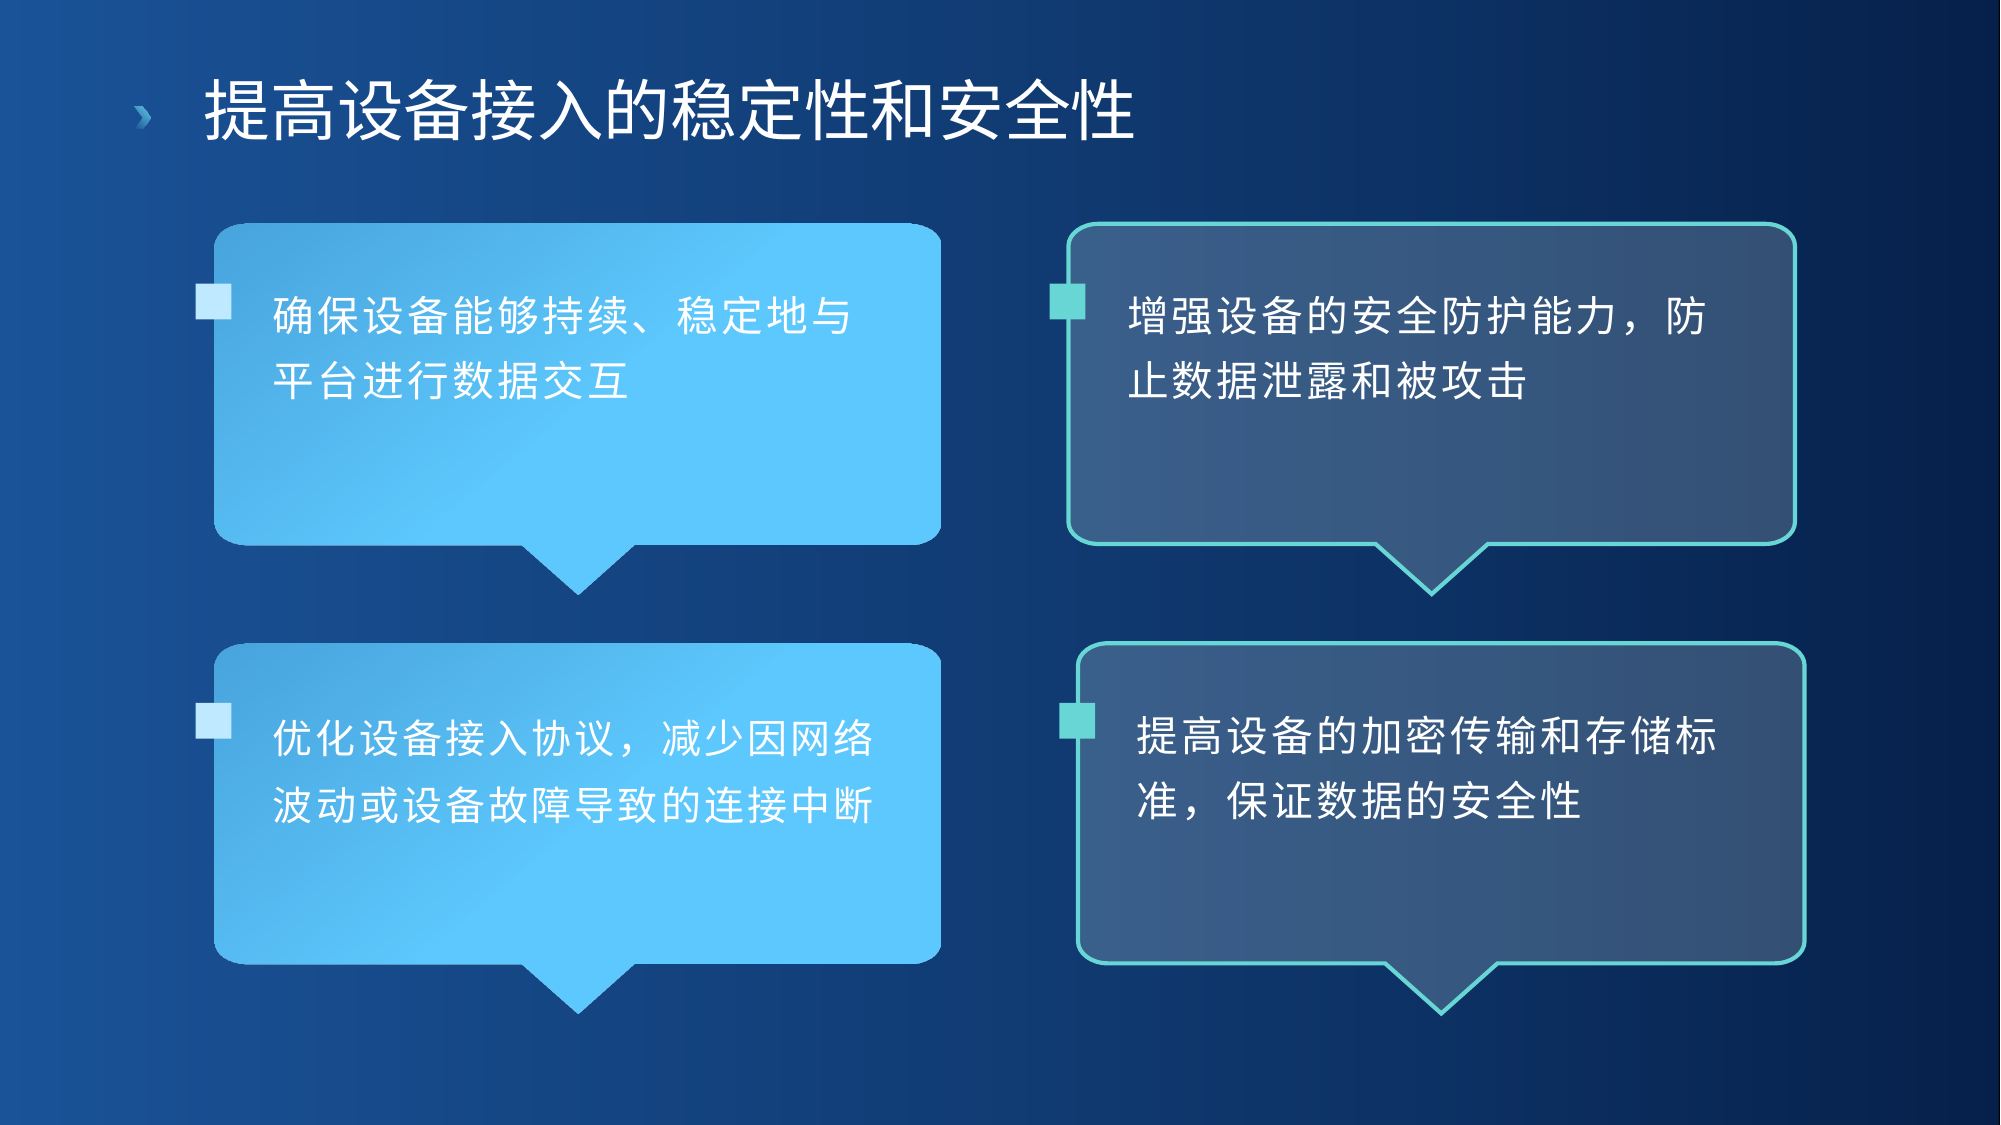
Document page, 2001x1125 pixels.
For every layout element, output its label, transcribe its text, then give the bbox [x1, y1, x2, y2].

text_box [194, 702, 232, 740]
text_box 增强设备的安全防护能力，防止数据泄露和被攻击 [1112, 267, 1751, 477]
text_box 优化设备接入协议，减少因网络波动或设备故障导致的连接中断 [258, 686, 897, 896]
title 提高设备接入的稳定性和安全性 [188, 47, 1863, 180]
text_box [213, 222, 942, 596]
text_box [1058, 702, 1096, 740]
text_box [1076, 642, 1806, 1015]
picture [0, 0, 2001, 1125]
text_box [194, 282, 232, 320]
text_box [213, 642, 942, 1015]
text_box [1049, 282, 1086, 320]
text_box 确保设备能够持续、稳定地与平台进行数据交互 [258, 267, 897, 477]
text_box [1067, 222, 1797, 596]
text_box 提高设备的加密传输和存储标准，保证数据的安全性 [1121, 686, 1761, 896]
